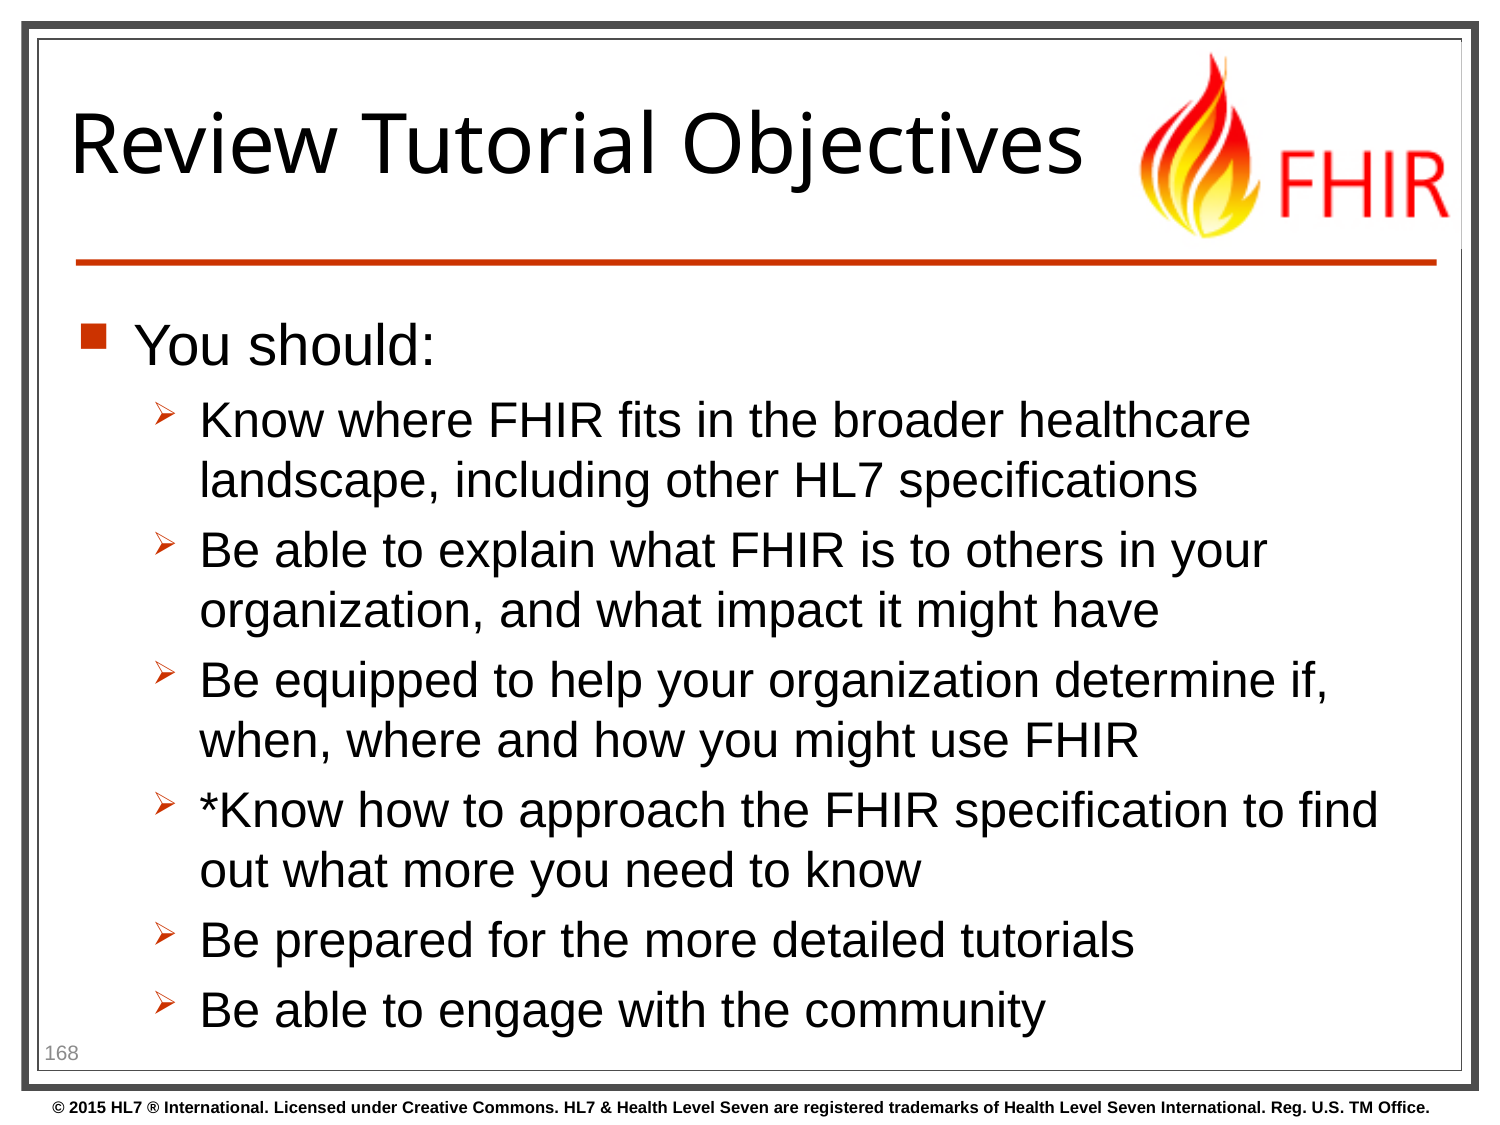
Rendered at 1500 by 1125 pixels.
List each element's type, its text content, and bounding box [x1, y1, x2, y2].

slide_number 168 [29, 1034, 148, 1071]
list You should: Know where FHIR fits in the broader healthcare landscape, including other HL7 specifications Be able to explain what FHIR is to others in your organization, and what impact it might have Be equipped to help your organization determine if, when, where and how you might use FHIR *Know how to approach the FHIR specification to find out what more you need to know Be prepared for the more detailed tutorials Be able to engage with the community [62, 299, 1438, 1035]
title Review Tutorial Objectives [53, 54, 1128, 244]
picture [1128, 42, 1462, 249]
